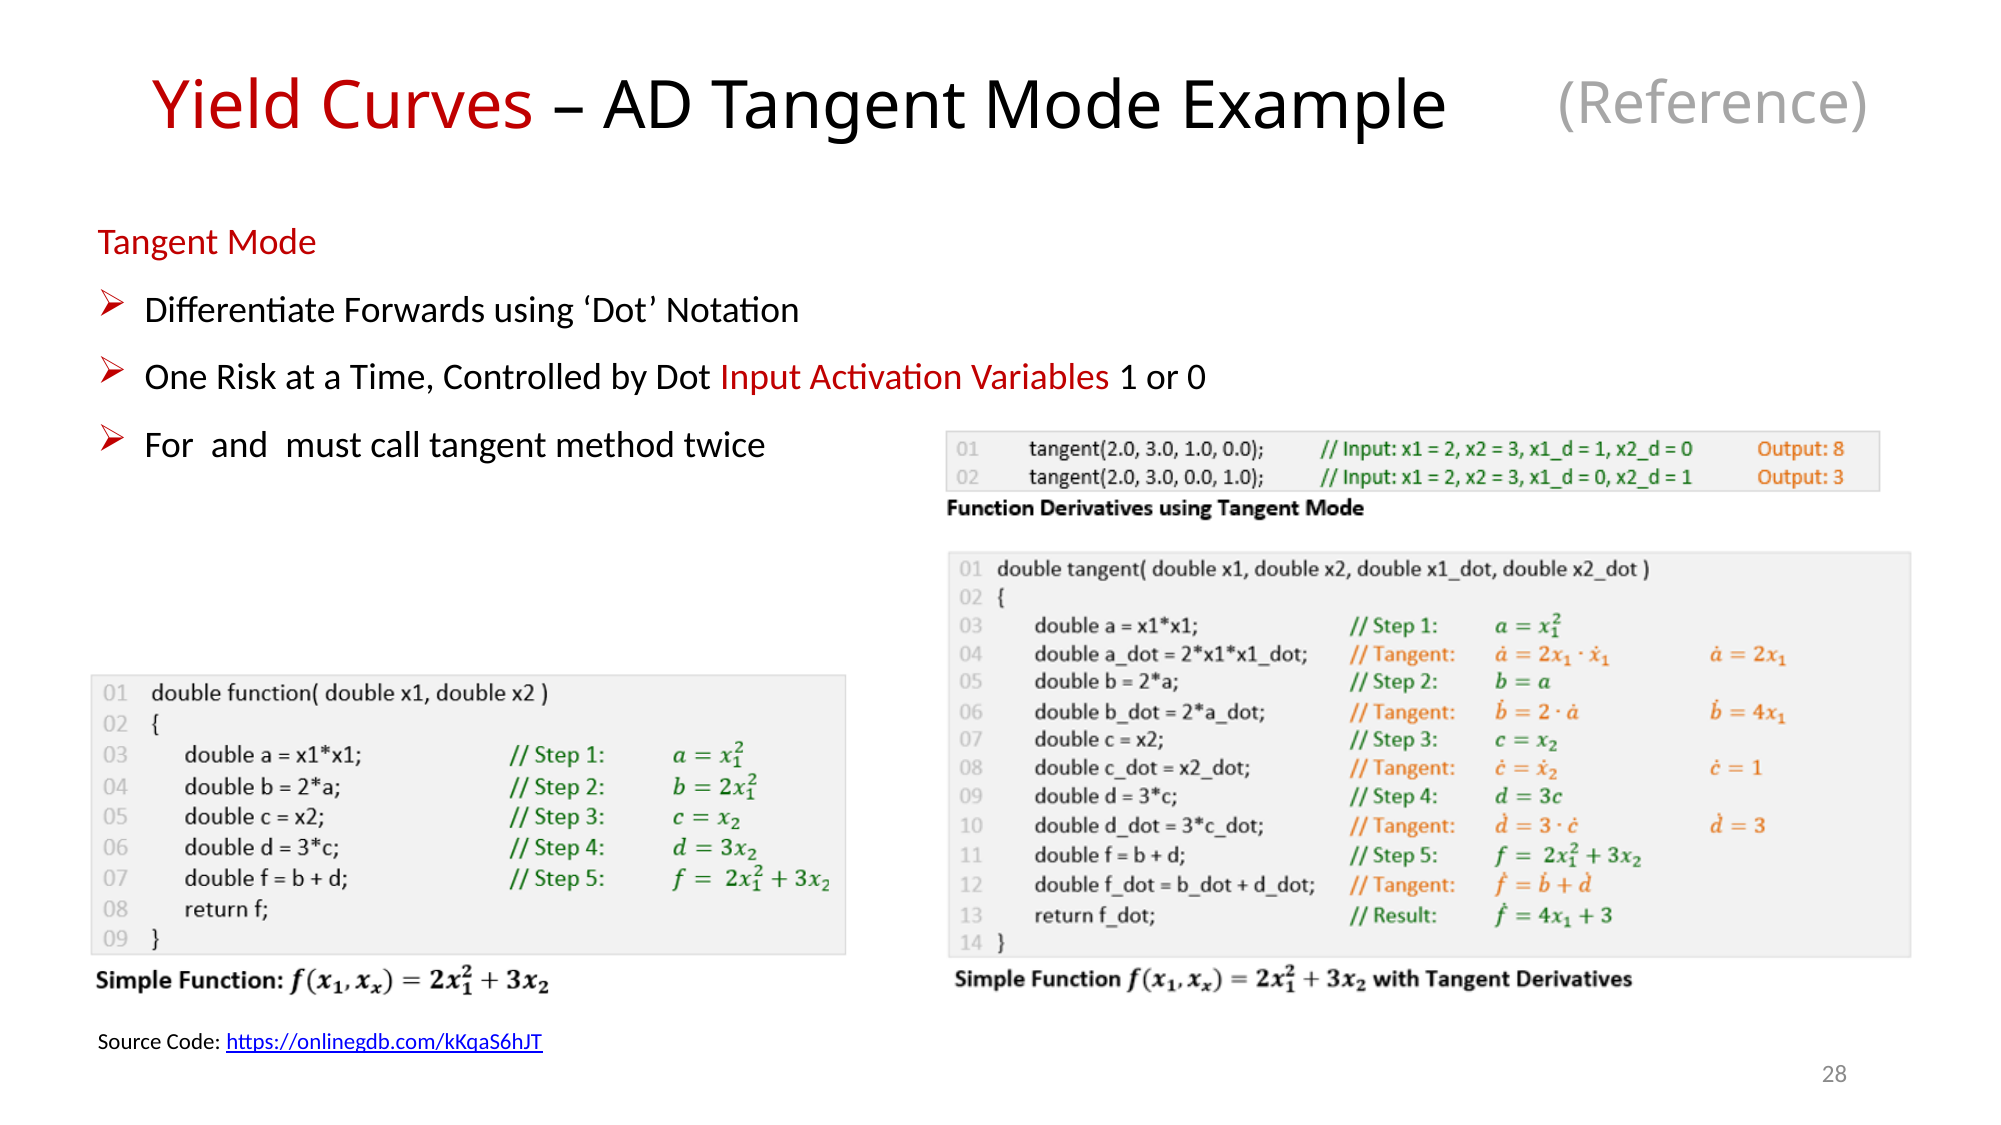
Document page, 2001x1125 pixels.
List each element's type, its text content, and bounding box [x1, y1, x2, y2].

text_box (Reference) [1539, 58, 1883, 143]
picture [70, 648, 868, 1006]
picture [944, 542, 1957, 1016]
slide_number 27 [1412, 1042, 1863, 1103]
picture [935, 408, 1890, 525]
text_box Source Code: https://onlinegdb.com/kKqaS6hJT [83, 1006, 835, 1062]
title Yield Curves – AD Tangent Mode Example [137, 59, 1863, 155]
